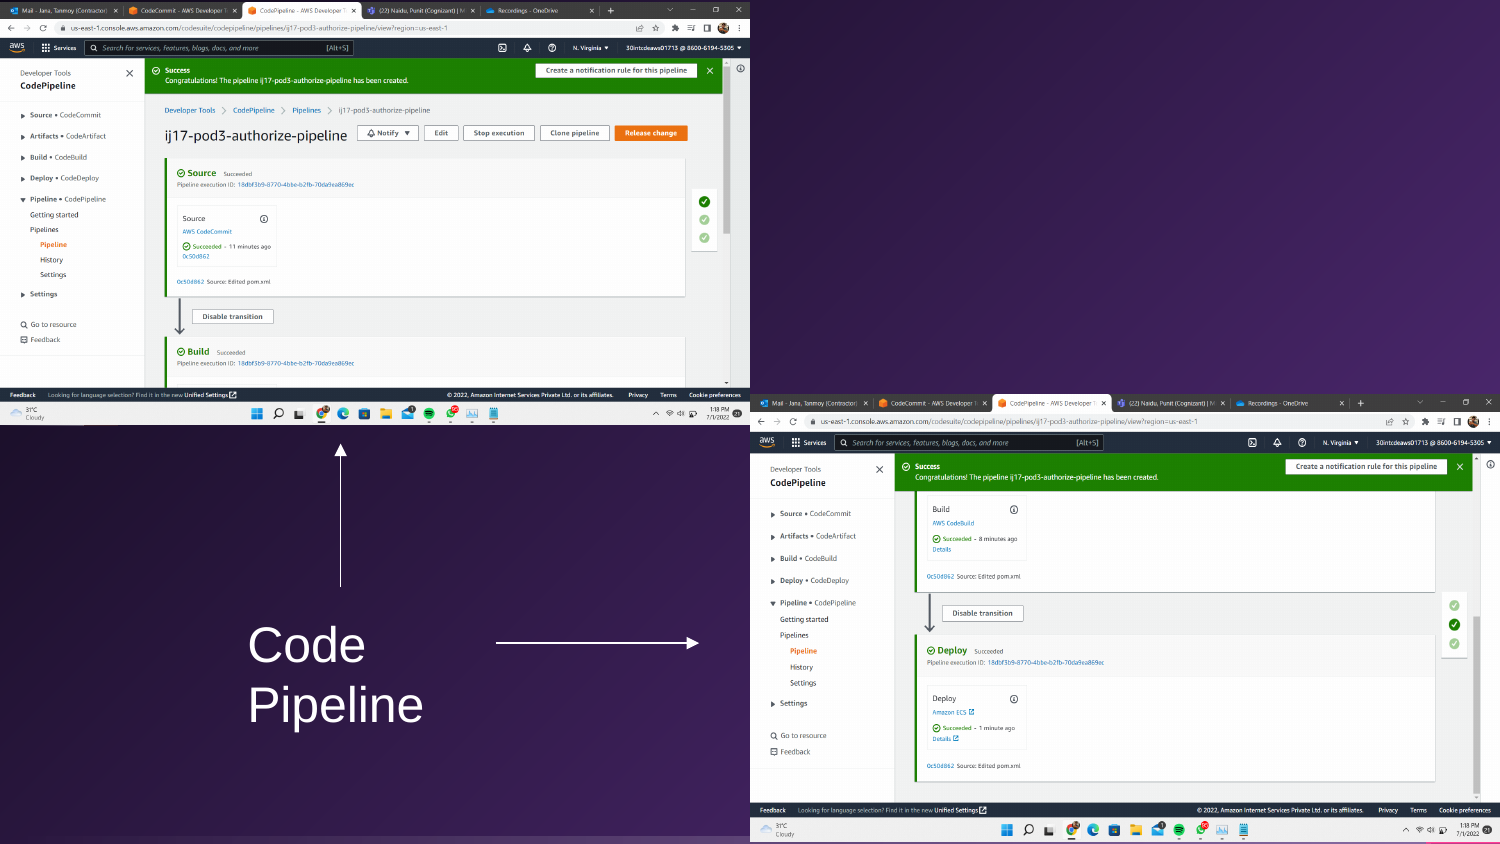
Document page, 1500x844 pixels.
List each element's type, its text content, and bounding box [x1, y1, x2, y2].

text_box Code Pipeline [232, 605, 452, 741]
picture [0, 2, 1500, 842]
